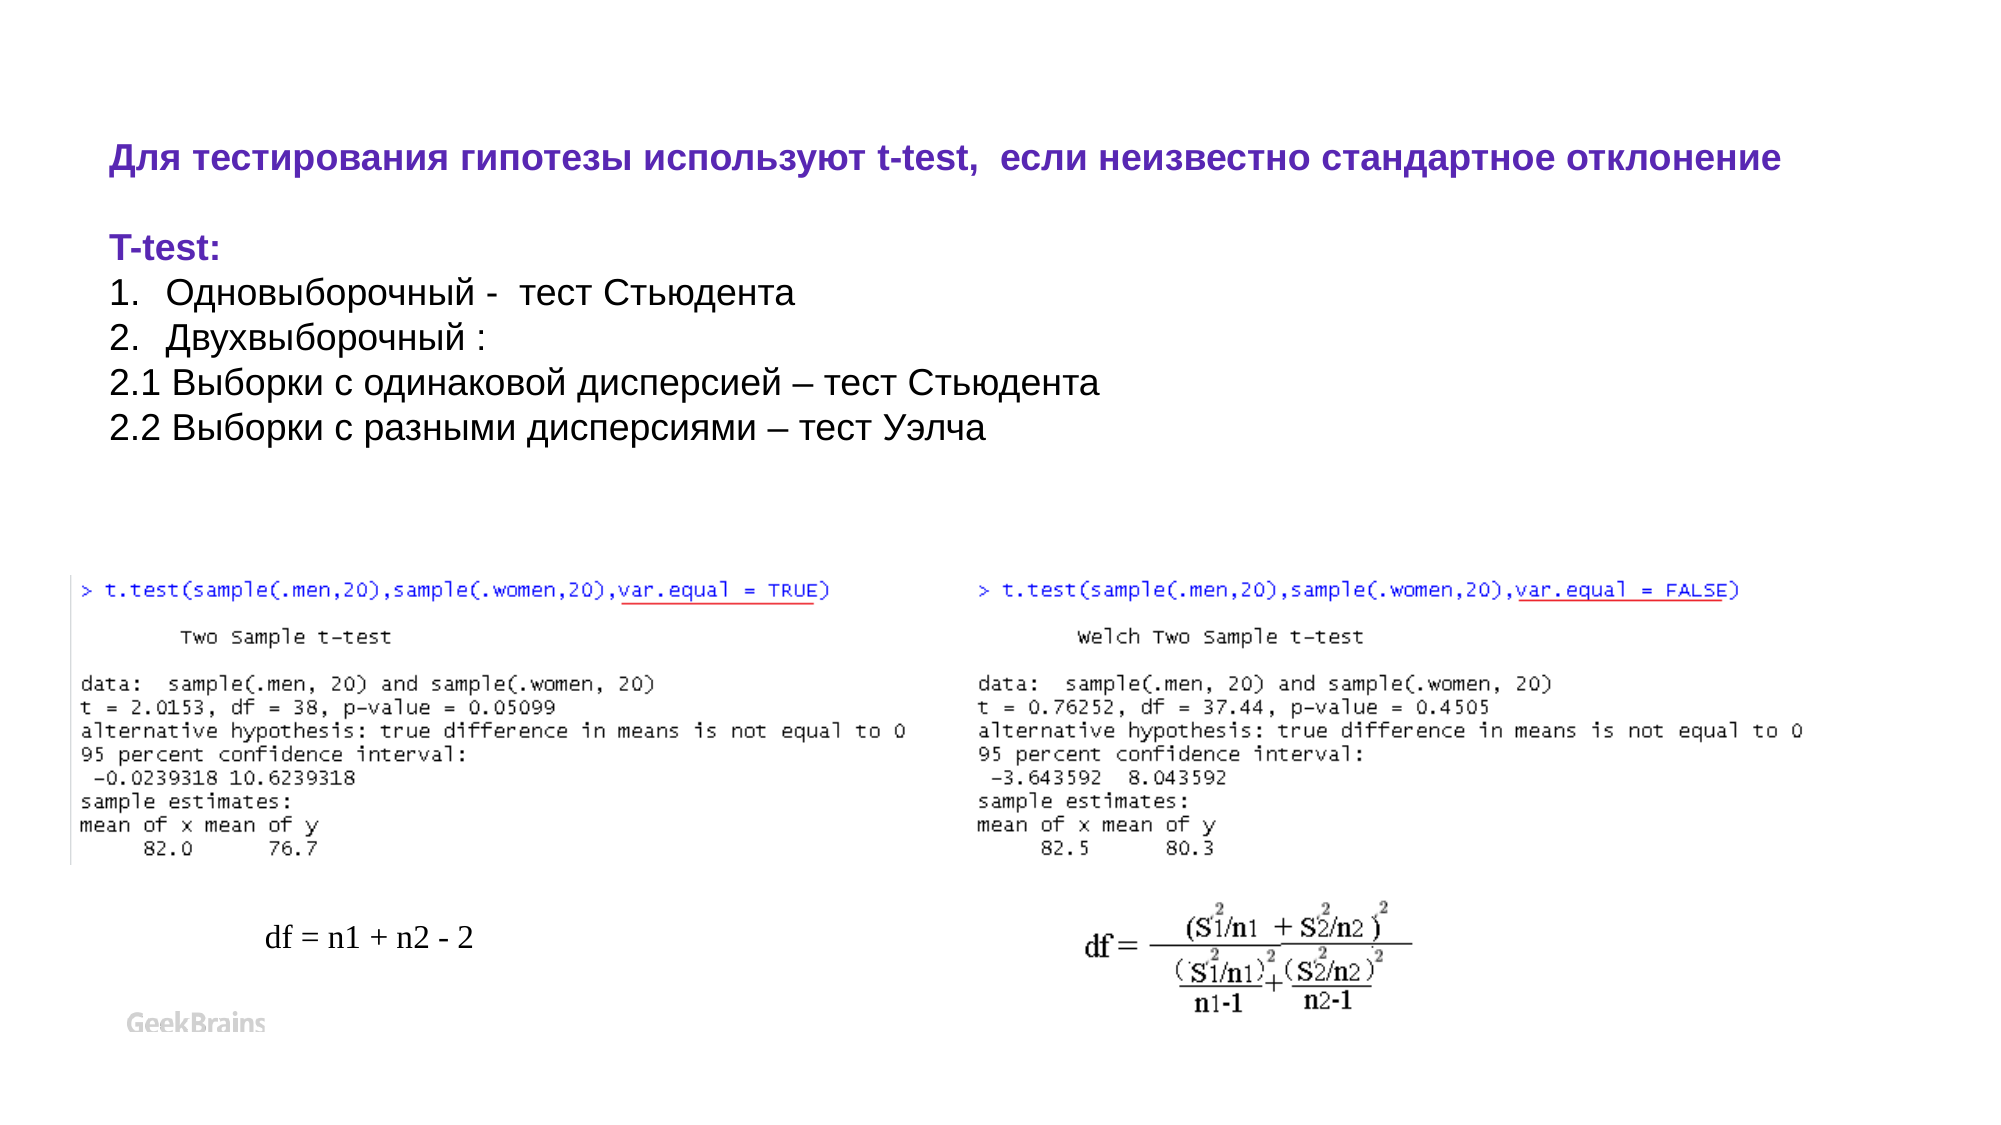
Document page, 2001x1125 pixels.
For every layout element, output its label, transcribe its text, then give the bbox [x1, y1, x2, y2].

text_box Для тестирования гипотезы используют t-test, если неизвестно стандартное отклонение T-test: Одновыборочный - тест Стьюдента Двухвыборочный : 2.1 Выборки с одинаковой дисперсией – тест Стьюдента 2.2 Выборки с разными дисперсиями – тест Уэлча [94, 125, 1870, 591]
picture [1078, 890, 1422, 1029]
text_box df = n1 + n2 - 2 [250, 907, 689, 963]
picture [69, 575, 922, 865]
picture [972, 578, 1813, 863]
